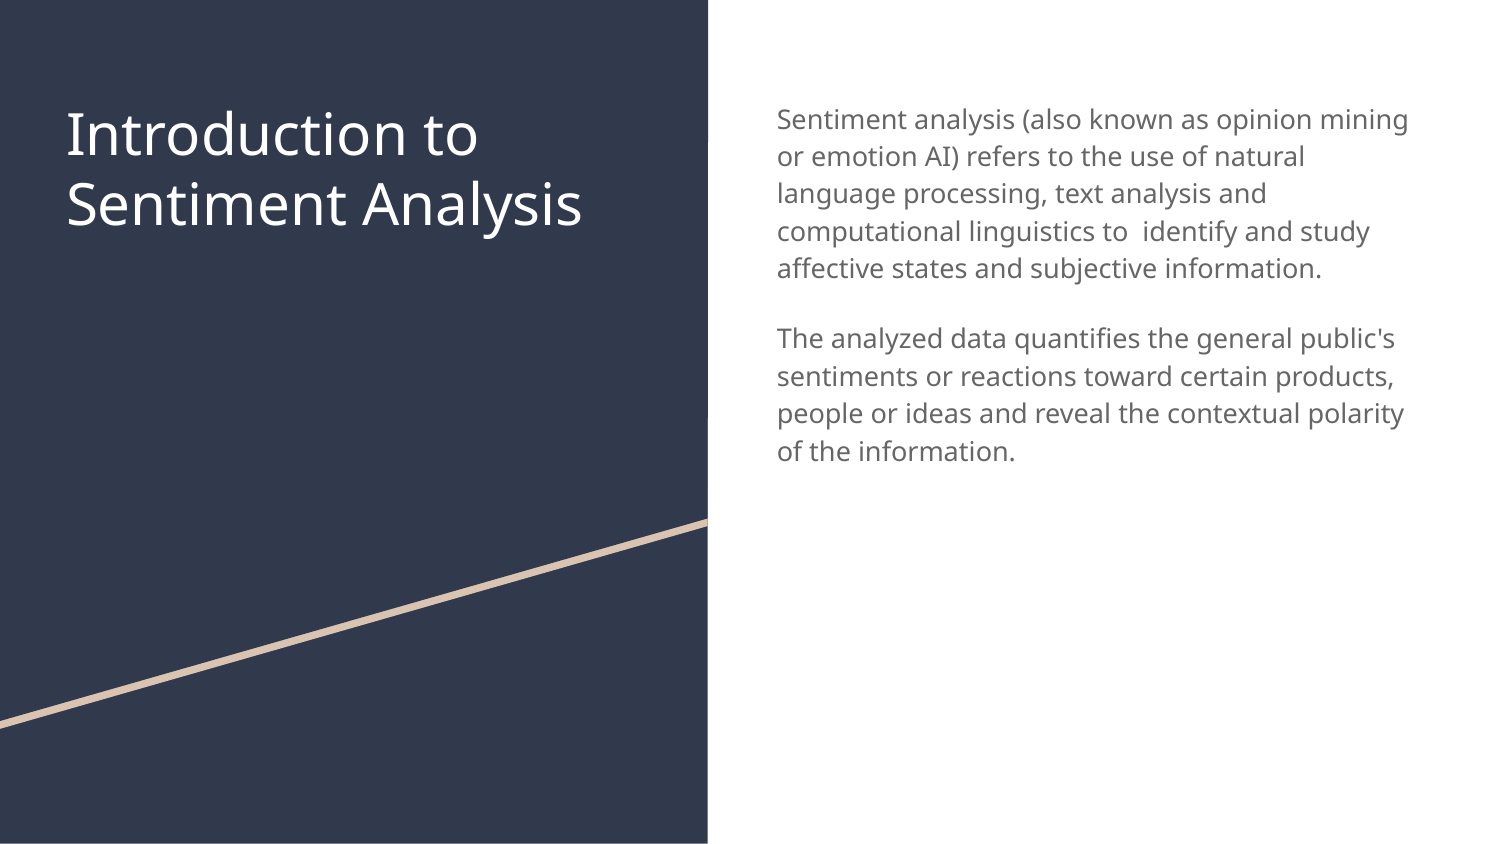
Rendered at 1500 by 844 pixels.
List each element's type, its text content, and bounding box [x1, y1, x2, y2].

list Sentiment analysis (also known as opinion mining or emotion AI) refers to the use of natural language processing, text analysis and computational linguistics to identify and study affective states and subjective information. The analyzed data quantifies the general public's sentiments or reactions toward certain products, people or ideas and reveal the contextual polarity of the information. [761, 82, 1446, 755]
title Introduction to Sentiment Analysis [51, 82, 660, 494]
